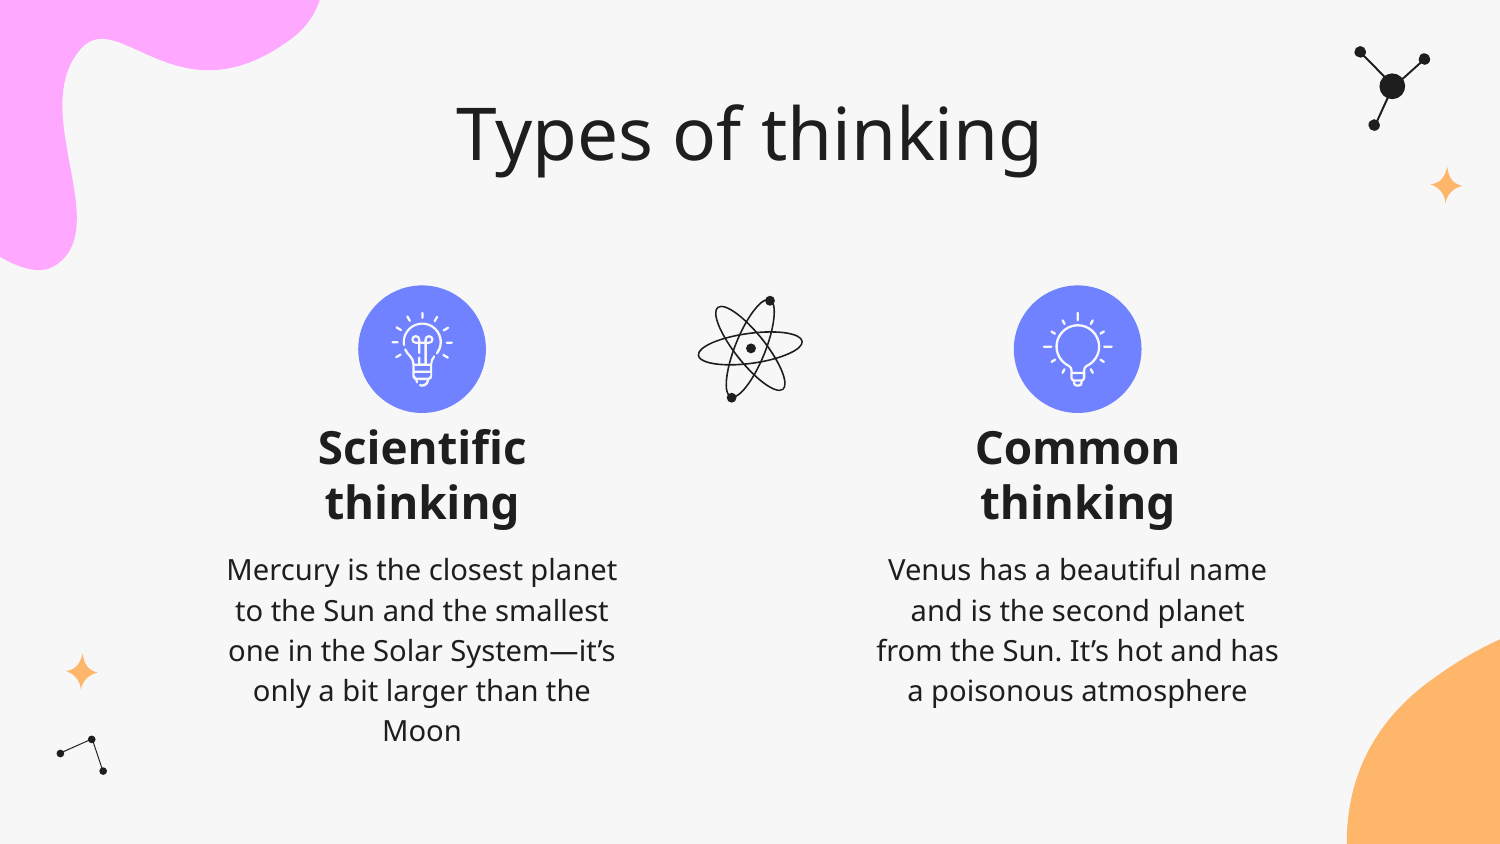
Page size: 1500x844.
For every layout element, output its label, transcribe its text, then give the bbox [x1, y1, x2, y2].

title Types of thinking [118, 72, 1382, 167]
subtitle Venus has a beautiful name and is the second planet from the Sun. It’s hot and has a poisonous atmosphere [861, 544, 1295, 708]
text_box [358, 285, 486, 413]
text_box [1013, 285, 1142, 413]
subtitle Common thinking [861, 452, 1295, 544]
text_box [696, 295, 804, 403]
subtitle Scientific thinking [205, 452, 639, 544]
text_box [391, 311, 454, 388]
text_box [1042, 311, 1114, 387]
subtitle Mercury is the closest planet to the Sun and the smallest one in the Solar System—it’s only a bit larger than the Moon [205, 544, 639, 708]
